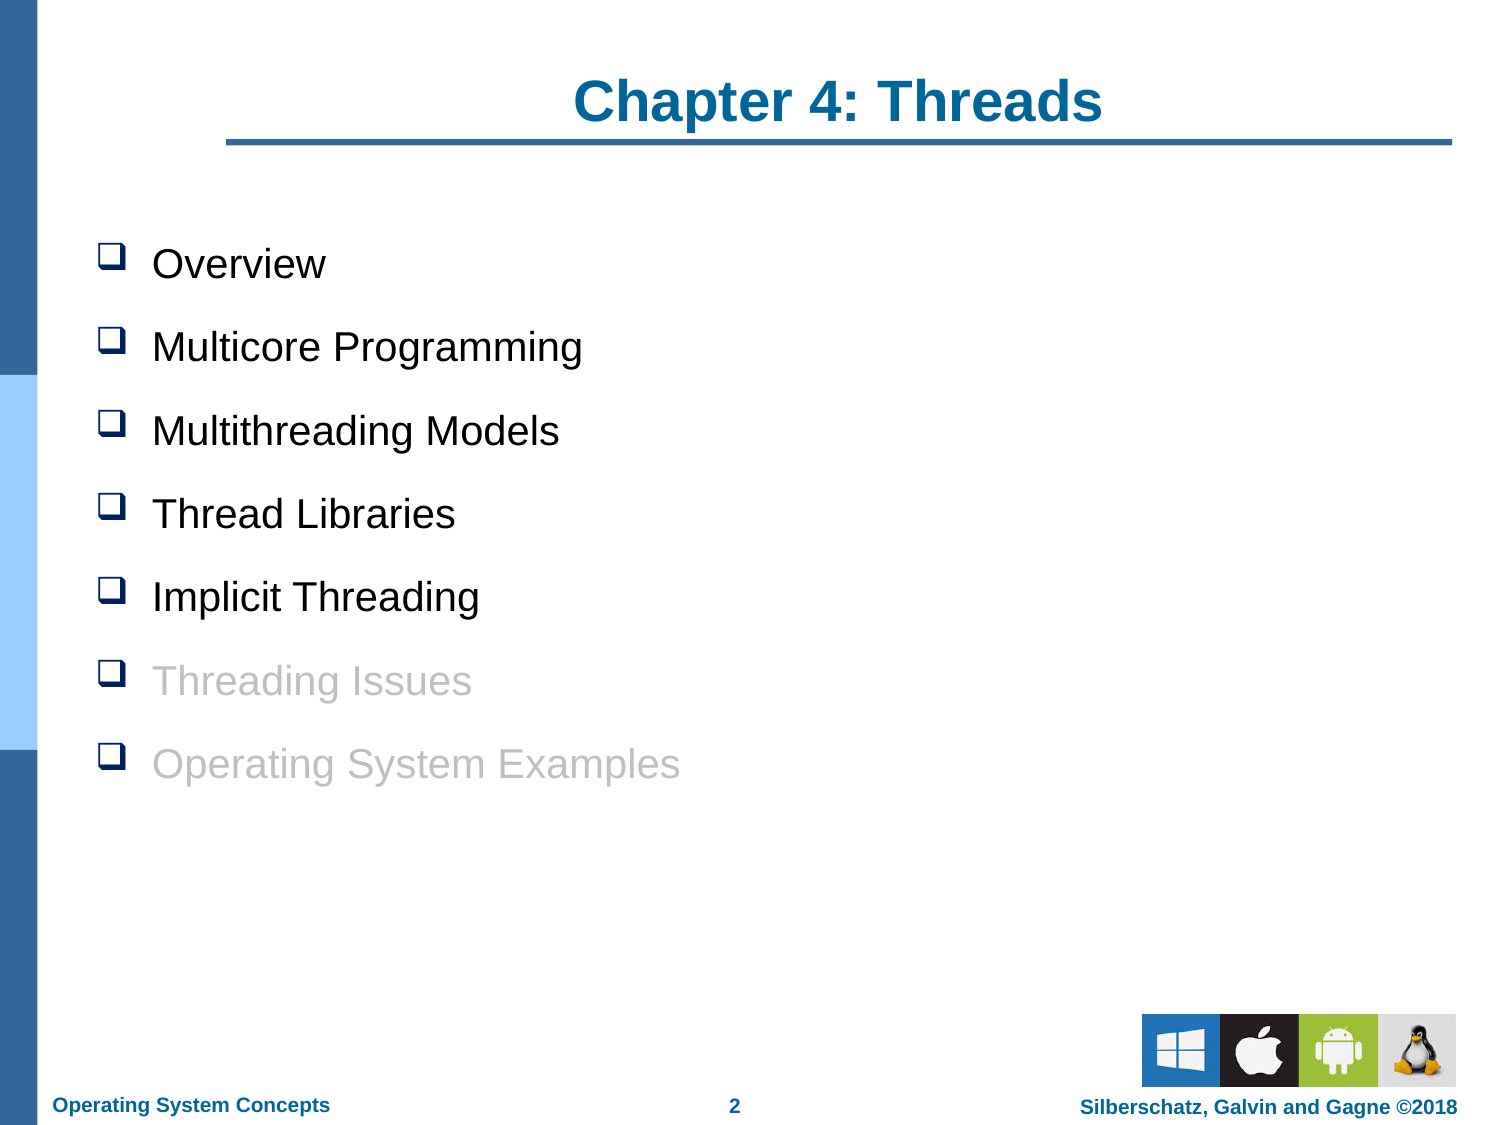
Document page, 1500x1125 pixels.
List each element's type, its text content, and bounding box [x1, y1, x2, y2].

list Overview Multicore Programming Multithreading Models Thread Libraries Implicit Threading Threading Issues Operating System Examples [80, 229, 1453, 1053]
title Chapter 4: Threads [226, 45, 1452, 141]
picture [1142, 1014, 1456, 1087]
